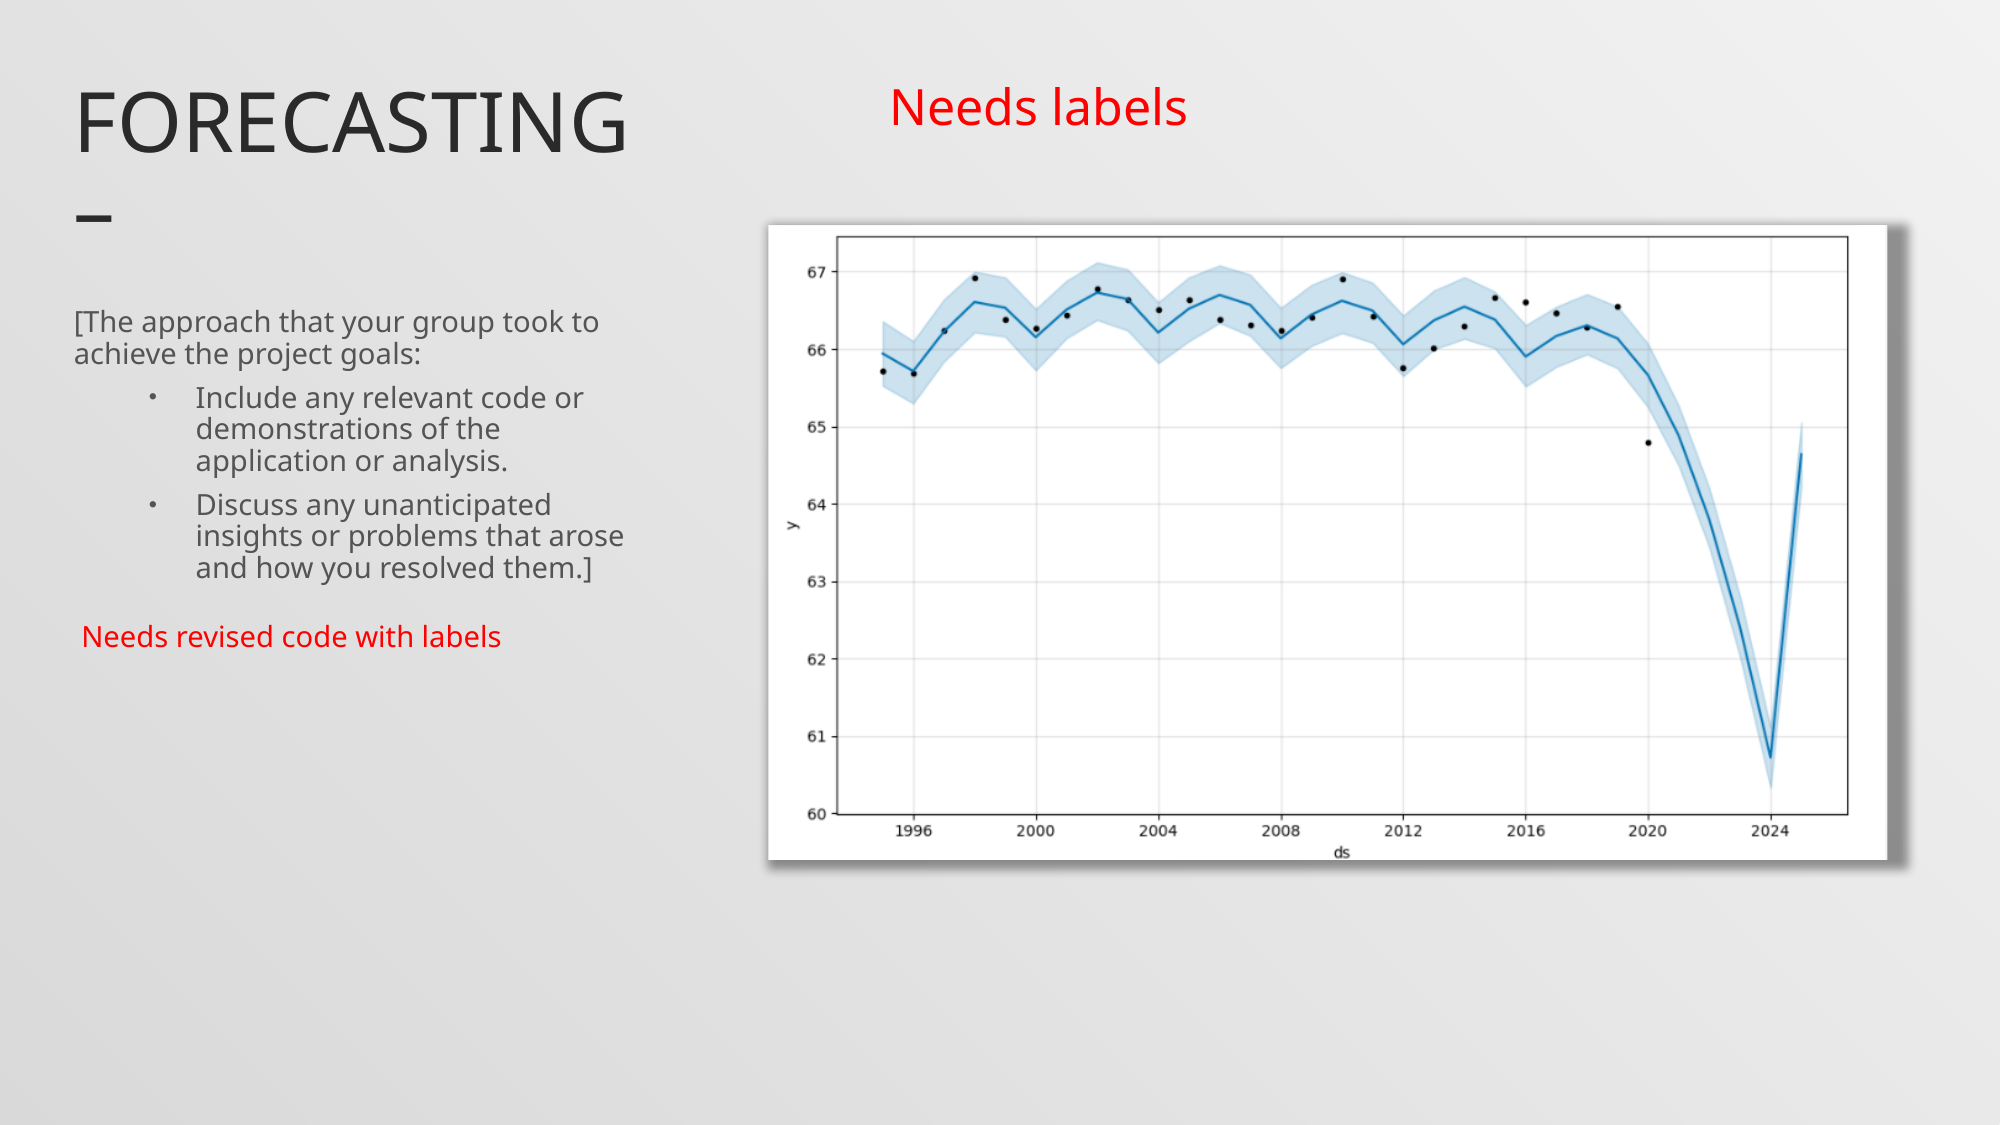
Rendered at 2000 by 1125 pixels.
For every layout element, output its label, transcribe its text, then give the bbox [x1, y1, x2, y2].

text_box Needs labels [874, 74, 1850, 144]
title Forecasting – [59, 50, 672, 268]
list [The approach that your group took to achieve the project goals: Include any relevant code or demonstrations of the application or analysis. Discuss any unanticipated insights or problems that arose and how you resolved them.] Needs revised code with labels [58, 299, 644, 1013]
picture [768, 224, 1888, 860]
